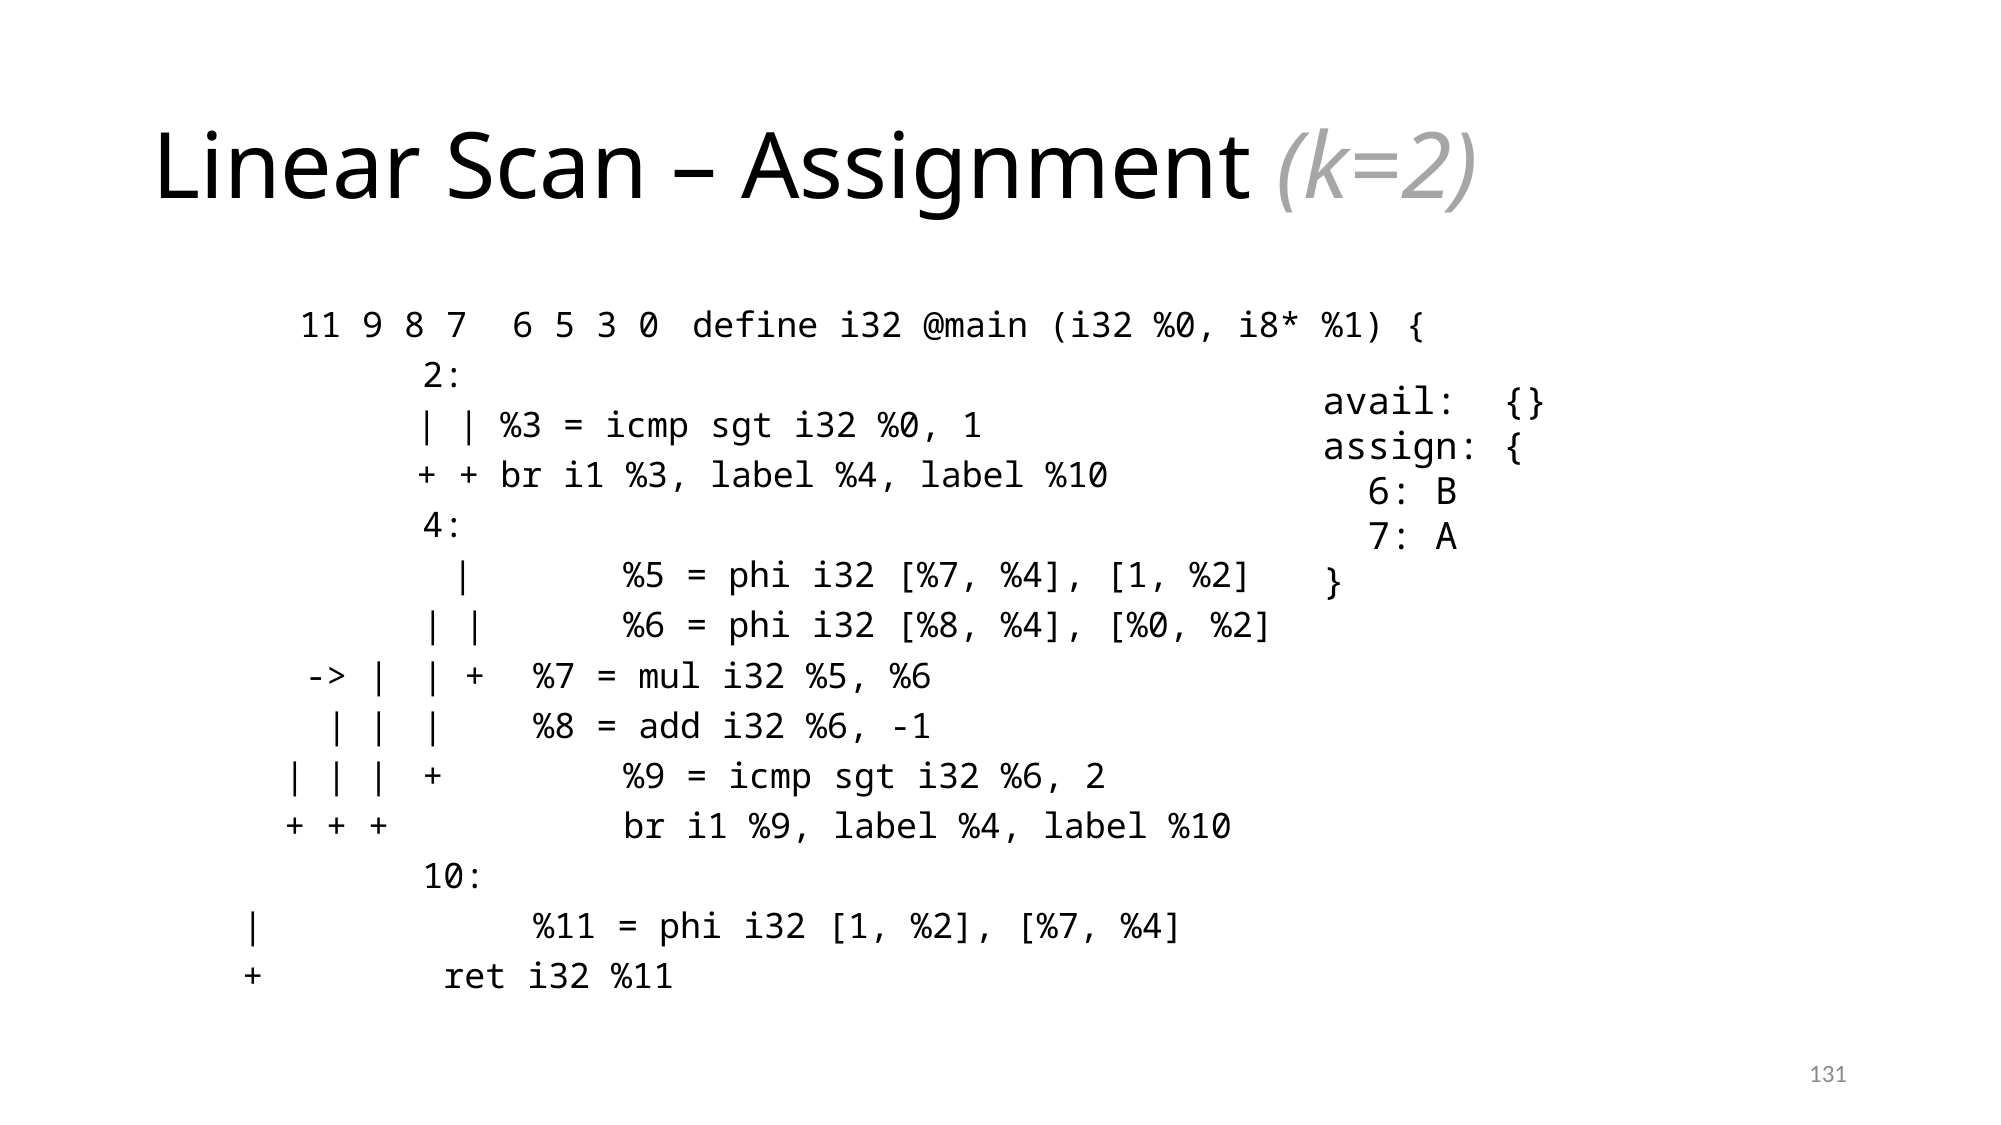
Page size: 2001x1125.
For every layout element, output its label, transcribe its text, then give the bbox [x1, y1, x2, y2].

text_box avail: {} assign: { 6: B 7: A } [1307, 369, 1782, 610]
slide_number 131 [1412, 1042, 1863, 1103]
list 11 9 8 7 6 5 3 0 define i32 @main (i32 %0, i8* %1) { 2: | | %3 = icmp sgt i32 %0, 1 + + br i1 %3, label %4, label %10 4: | %5 = phi i32 [%7, %4], [1, %2] | | %6 = phi i32 [%8, %4], [%0, %2] -> | | + %7 = mul i32 %5, %6 | | | %8 = add i32 %6, -1 | | | + %9 = icmp sgt i32 %6, 2 + + + br i1 %9, label %4, label %10 10: | %11 = phi i32 [1, %2], [%7, %4] + ret i32 %11 [137, 299, 1863, 1014]
title Linear Scan – Assignment (k=2) [137, 59, 1863, 278]
